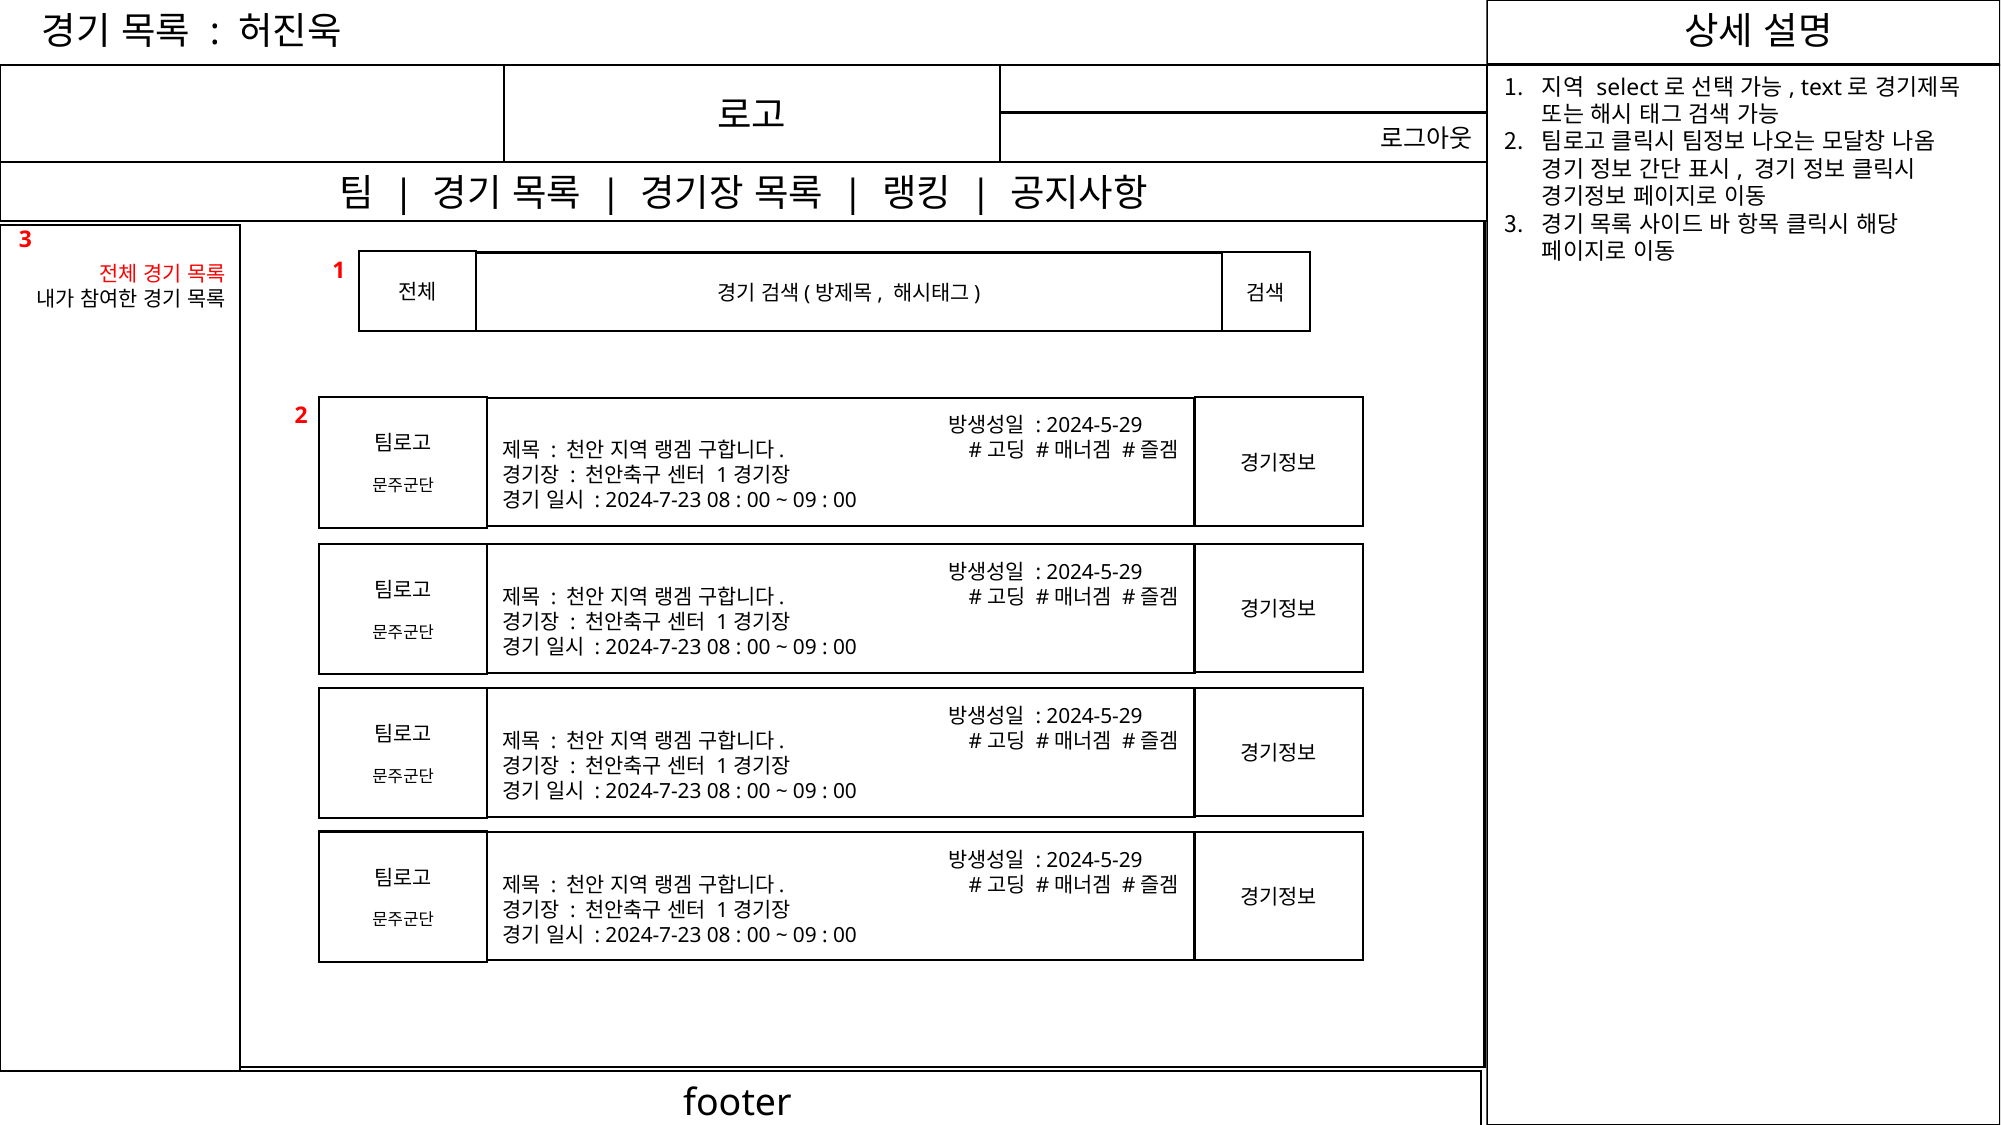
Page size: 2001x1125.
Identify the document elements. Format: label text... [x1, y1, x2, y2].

text_box 2 [279, 393, 337, 436]
text_box 팀로고 문주군단 [317, 396, 489, 529]
text_box 경기정보 [1193, 542, 1365, 674]
text_box 방생성일 : 2024-5-29 제목 : 천안 지역 랭겜 구합니다. #고딩 #매너겜 #즐겜 경기장 : 천안축구 센터 1경기장 경기 일시 : 2024-7-23 08 : 00 ~ 09 : 00 [489, 687, 1193, 818]
text_box 1 [317, 248, 374, 291]
text_box 경기정보 [1193, 830, 1365, 962]
text_box 전체 경기 목록 내가 참여한 경기 목록 [0, 223, 241, 1072]
text_box 경기정보 [1193, 686, 1365, 818]
text_box 경기 목록 : 허진욱 [27, 0, 725, 60]
text_box 팀로고 문주군단 [317, 686, 489, 820]
text_box 경기 검색(방제목, 해시태그) [478, 251, 1220, 333]
text_box 지역 select로 선택 가능, text로 경기제목 또는 해시 태그 검색 가능 팀로고 클릭시 팀정보 나오는 모달창 나옴 경기 정보 간단 표시, 경기 정보 클릭시 경기정보 페이지로 이동 경기 목록 사이드 바 항목 클릭시 해당 페이지로 이동 [1489, 64, 1996, 272]
text_box 허진우 [0, 63, 503, 161]
text_box 방생성일 : 2024-5-29 제목 : 천안 지역 랭겜 구합니다. #고딩 #매너겜 #즐겜 경기장 : 천안축구 센터 1경기장 경기 일시 : 2024-7-23 08 : 00 ~ 09 : 00 [489, 830, 1193, 962]
text_box 로고 [503, 63, 1001, 161]
text_box 검색 [1220, 251, 1312, 333]
text_box 팀로고 문주군단 [317, 542, 489, 676]
text_box [61, 222, 1486, 1068]
text_box 방생성일 : 2024-5-29 제목 : 천안 지역 랭겜 구합니다. #고딩 #매너겜 #즐겜 경기장 : 천안축구 센터 1경기장 경기 일시 : 2024-7-23 08 : 00 ~ 09 : 00 [489, 396, 1196, 528]
text_box 경기정보 [1193, 396, 1365, 527]
text_box 3 [4, 216, 61, 259]
text_box 전체 [358, 250, 478, 333]
text_box 팀 | 경기 목록 | 경기장 목록 | 랭킹 | 공지사항 [0, 161, 1489, 222]
text_box 로그아웃 [998, 111, 1489, 164]
text_box 허진우 [1001, 63, 1489, 111]
text_box 방생성일 : 2024-5-29 제목 : 천안 지역 랭겜 구합니다. #고딩 #매너겜 #즐겜 경기장 : 천안축구 센터 1경기장 경기 일시 : 2024-7-23 08 : 00 ~ 09 : 00 [489, 543, 1193, 674]
text_box footer [0, 1069, 1483, 1125]
text_box 팀로고 문주군단 [317, 830, 489, 963]
